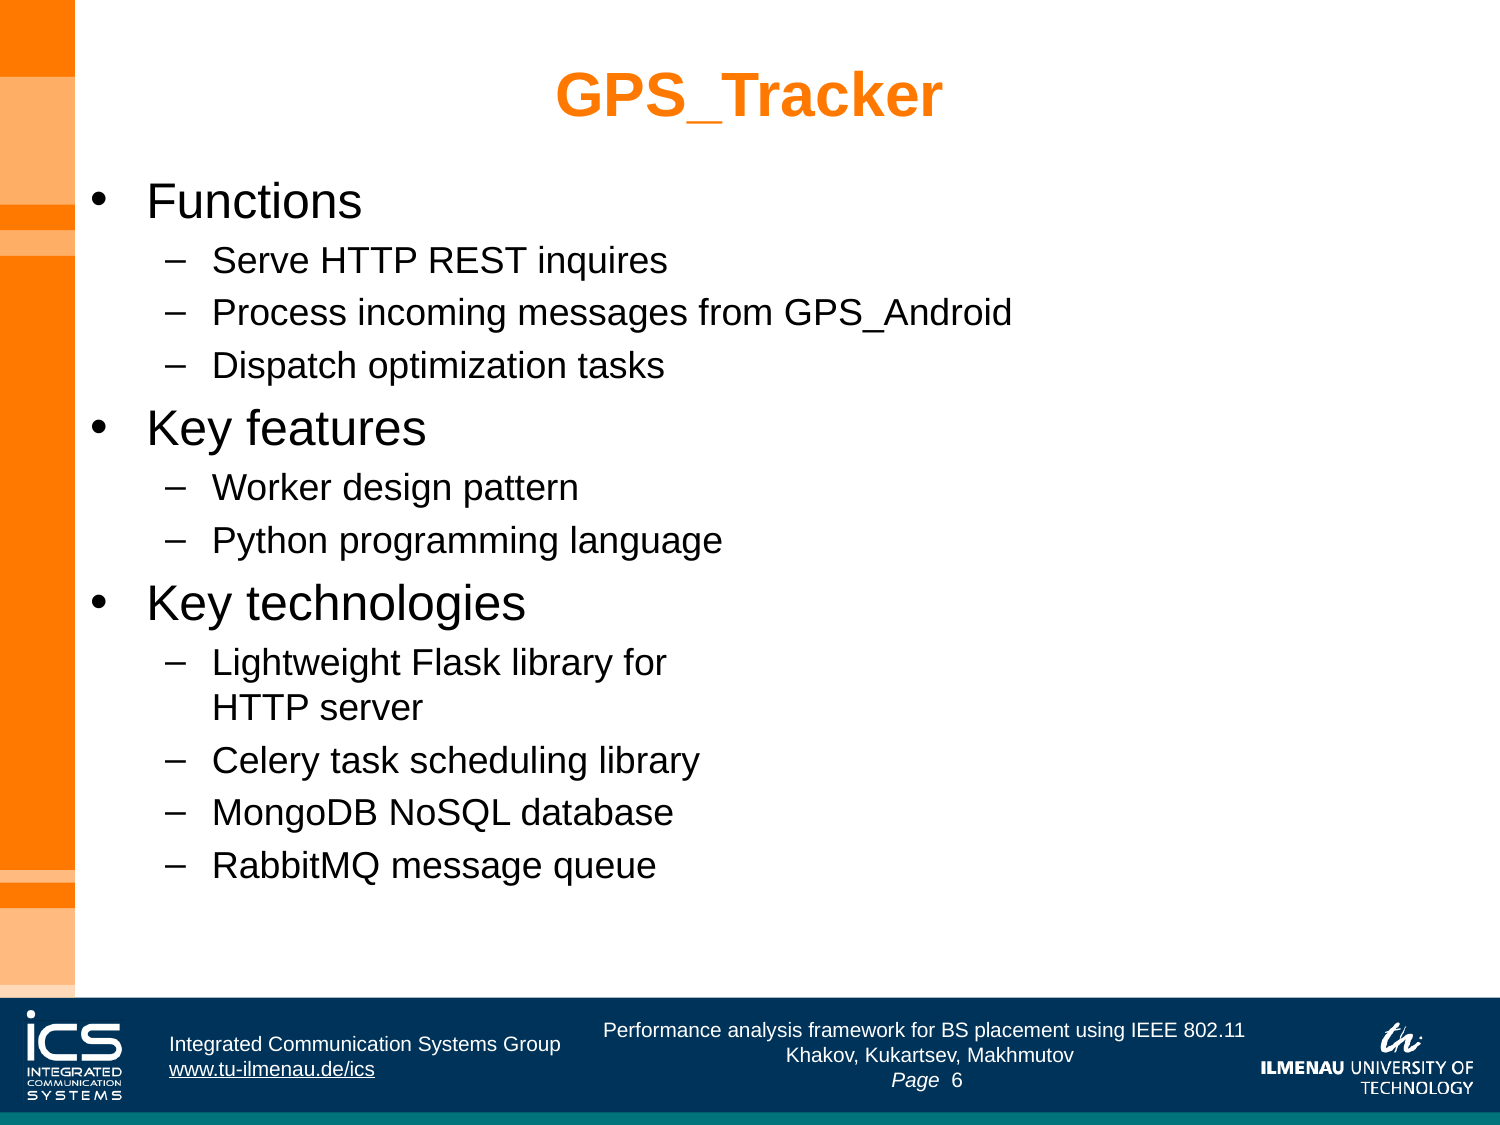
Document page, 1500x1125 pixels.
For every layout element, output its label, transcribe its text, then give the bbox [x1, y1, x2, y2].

list Functions Serve HTTP REST inquires Process incoming messages from GPS_Android Dispatch optimization tasks Key features Worker design pattern Python programming language Key technologies Lightweight Flask library for HTTP server Celery task scheduling library MongoDB NoSQL database RabbitMQ message queue [75, 160, 1425, 998]
picture [1261, 1022, 1474, 1094]
picture [23, 1009, 124, 1102]
title GPS_Tracker [75, 45, 1425, 138]
